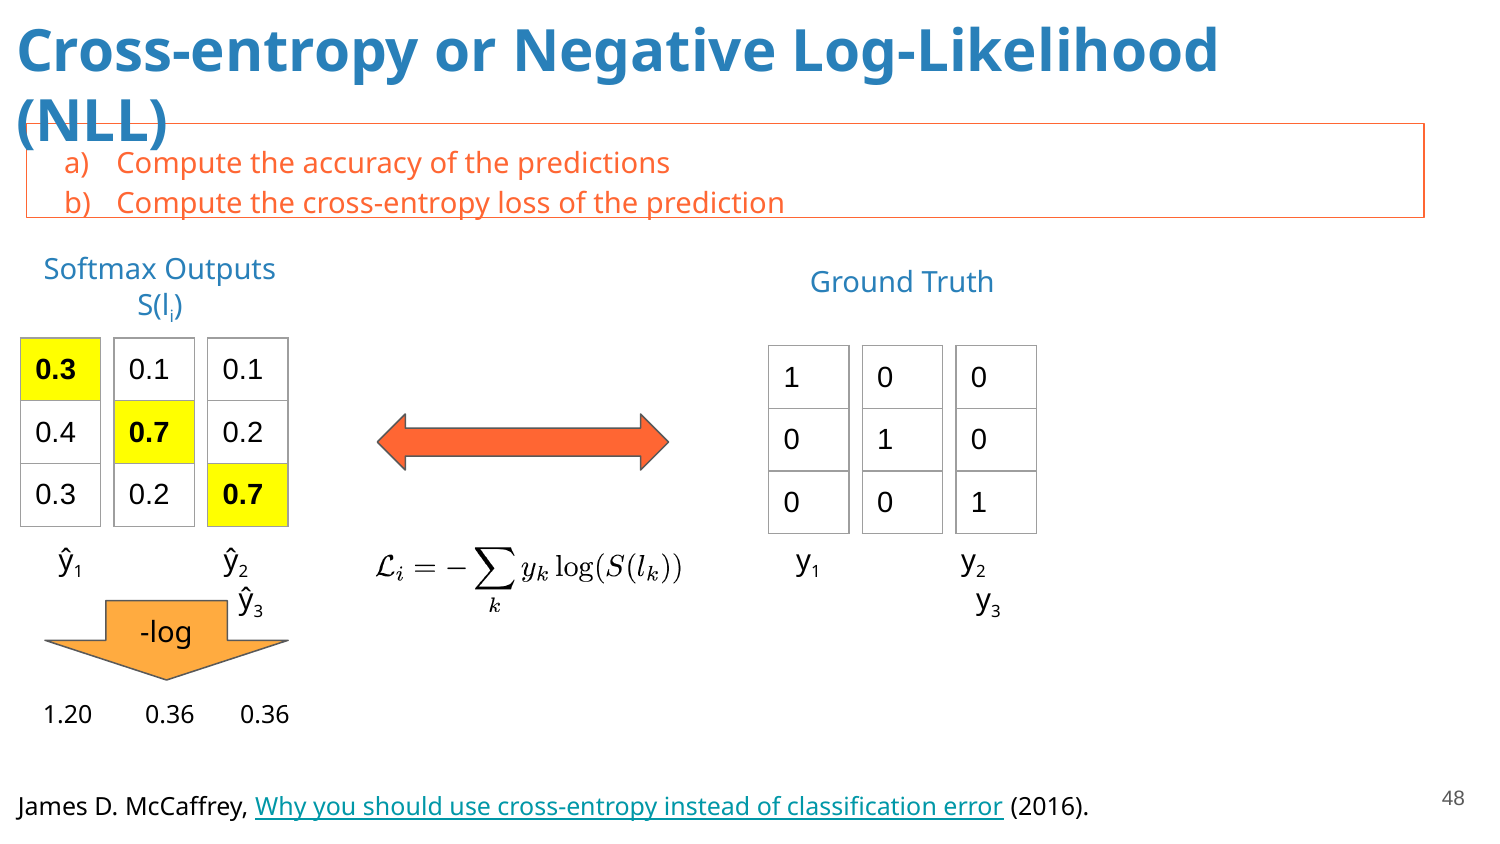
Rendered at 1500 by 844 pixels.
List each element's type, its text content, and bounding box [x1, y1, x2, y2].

table_header 0.3 [21, 339, 100, 400]
table_header 0 [957, 346, 1036, 408]
table_cell 0.7 [208, 464, 287, 526]
text_box [377, 414, 669, 471]
table_cell 0 [769, 472, 848, 533]
table_header 1 [769, 346, 848, 408]
table_cell 0.7 [115, 401, 194, 463]
text_box Compute the accuracy of the predictions Compute the cross-entropy loss of the prediction [26, 123, 1424, 218]
table_cell 0 [769, 409, 848, 470]
table_header 0.1 [115, 339, 194, 400]
text_box y1 y2 y3 [781, 526, 1049, 636]
table_cell 0.2 [115, 464, 194, 526]
text_box 0.36 [225, 683, 316, 740]
picture [375, 546, 691, 612]
text_box ŷ1 ŷ2 ŷ3 [43, 526, 312, 636]
table_cell 0.4 [21, 401, 100, 463]
text_box Ground Truth [768, 248, 1037, 284]
text_box 1.20 [27, 683, 109, 740]
table_cell 1 [863, 409, 942, 470]
text_box James D. McCaffrey, Why you should use cross-entropy instead of classification error (2016). [2, 775, 1379, 832]
table_cell 0 [957, 409, 1036, 470]
table_cell 0 [863, 472, 942, 526]
title Cross-entropy or Negative Log-Likelihood (NLL) [1, 0, 1399, 92]
text_box 0.36 [130, 683, 211, 740]
table_cell 0.3 [21, 464, 100, 526]
table_cell 1 [957, 472, 1036, 526]
table_cell 0.2 [208, 401, 287, 463]
text_box Softmax Outputs S(li) [7, 235, 312, 272]
table_header 0.1 [208, 339, 287, 400]
table_header 0 [863, 346, 942, 408]
text_box -log [45, 636, 289, 681]
slide_number ‹#› [1389, 764, 1480, 830]
